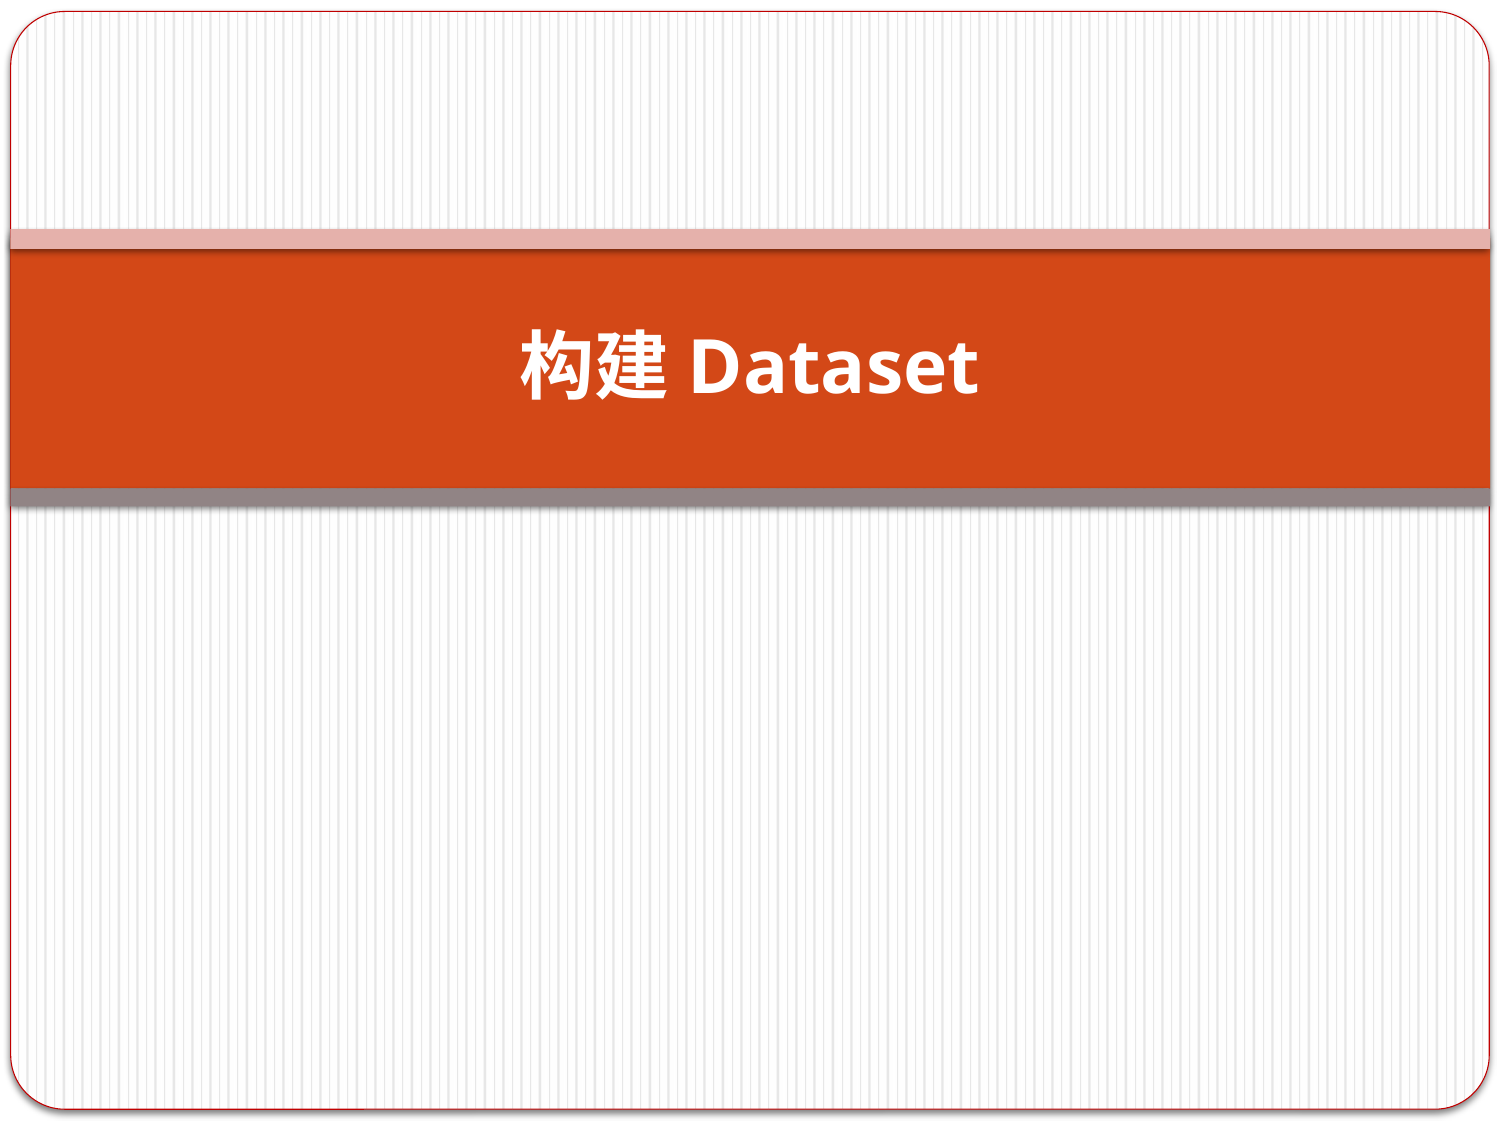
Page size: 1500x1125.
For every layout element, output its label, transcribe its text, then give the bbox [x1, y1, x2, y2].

title 构建Dataset [75, 247, 1425, 489]
